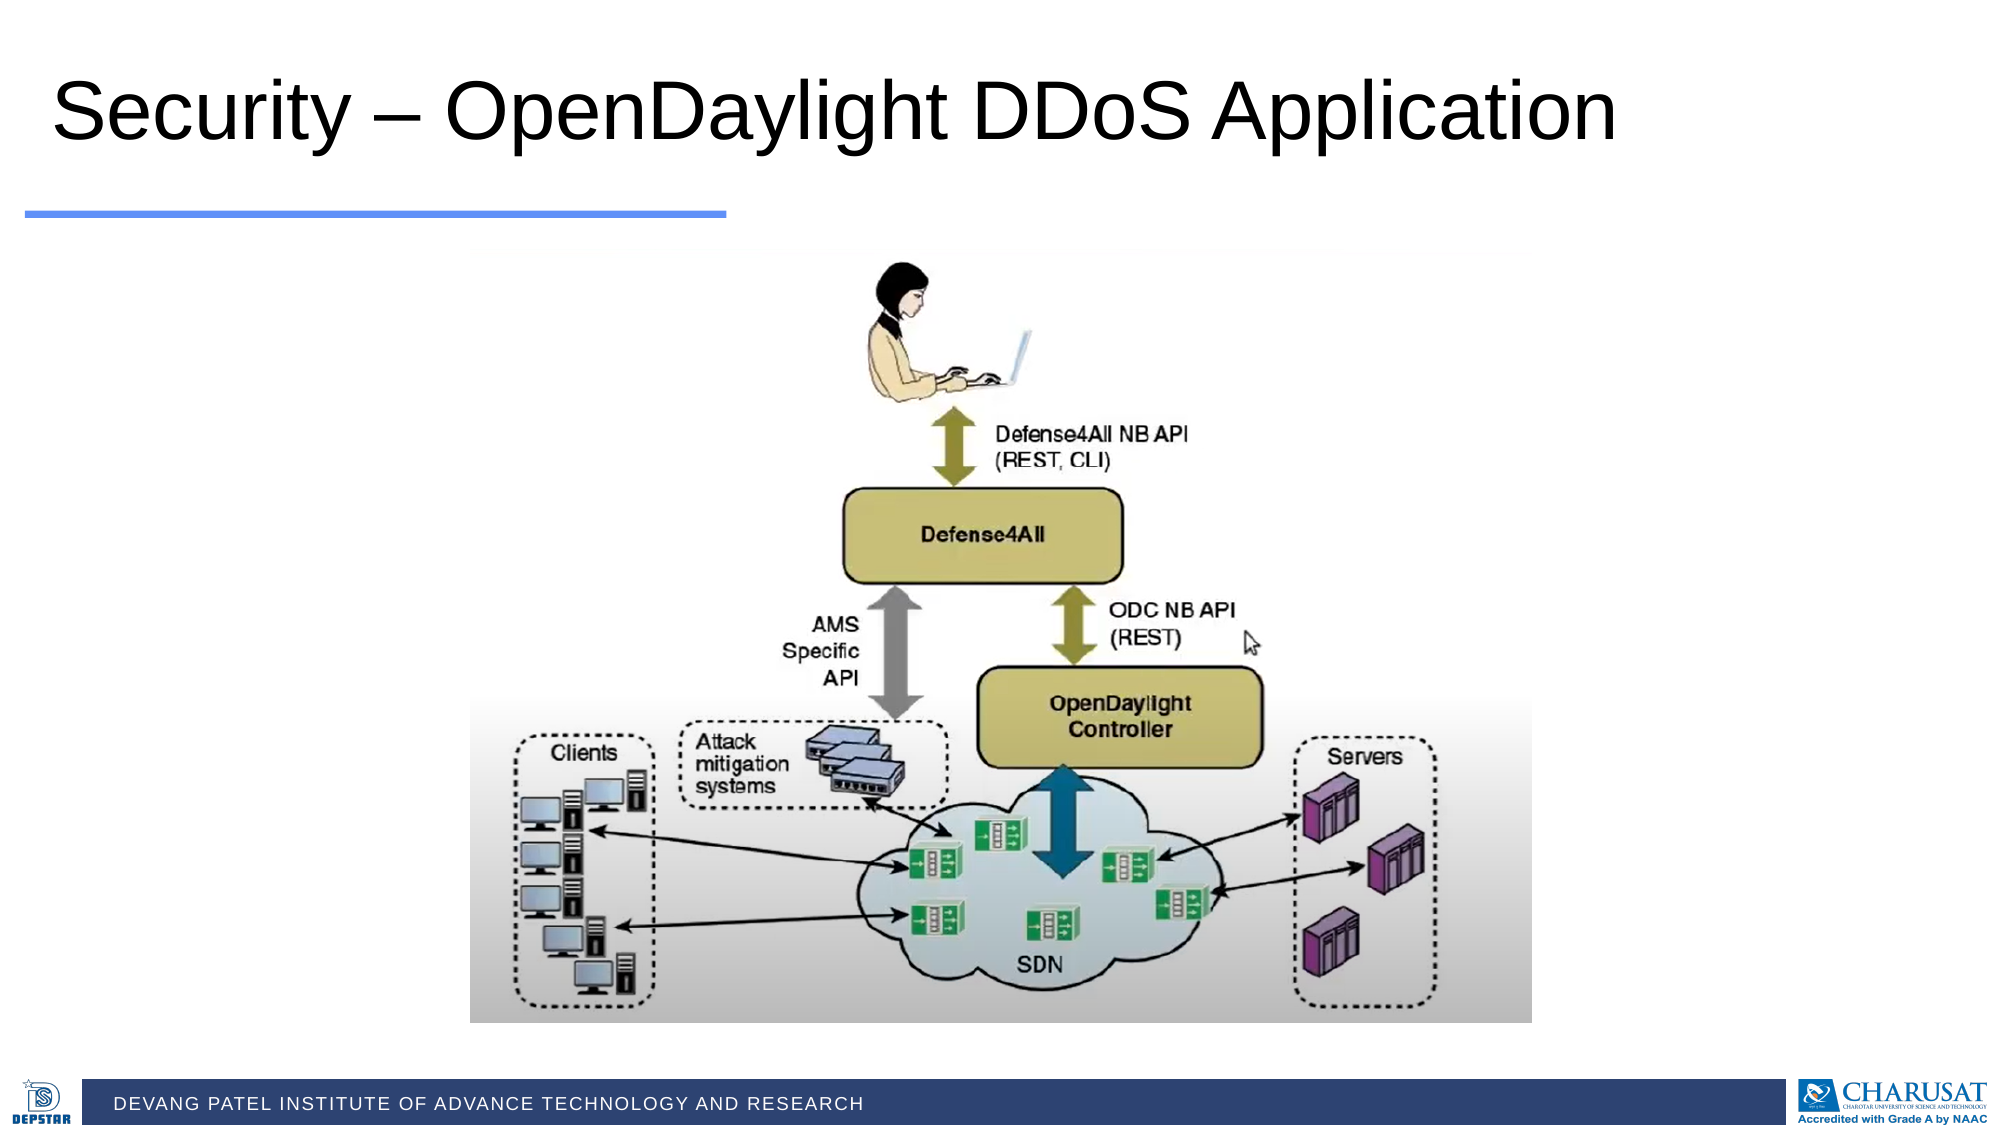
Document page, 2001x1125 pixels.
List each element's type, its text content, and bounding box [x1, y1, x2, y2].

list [469, 249, 1532, 1023]
picture [12, 1079, 71, 1124]
picture [1798, 1079, 1987, 1125]
list Security – OpenDaylight DDoS Application [36, 60, 1966, 166]
